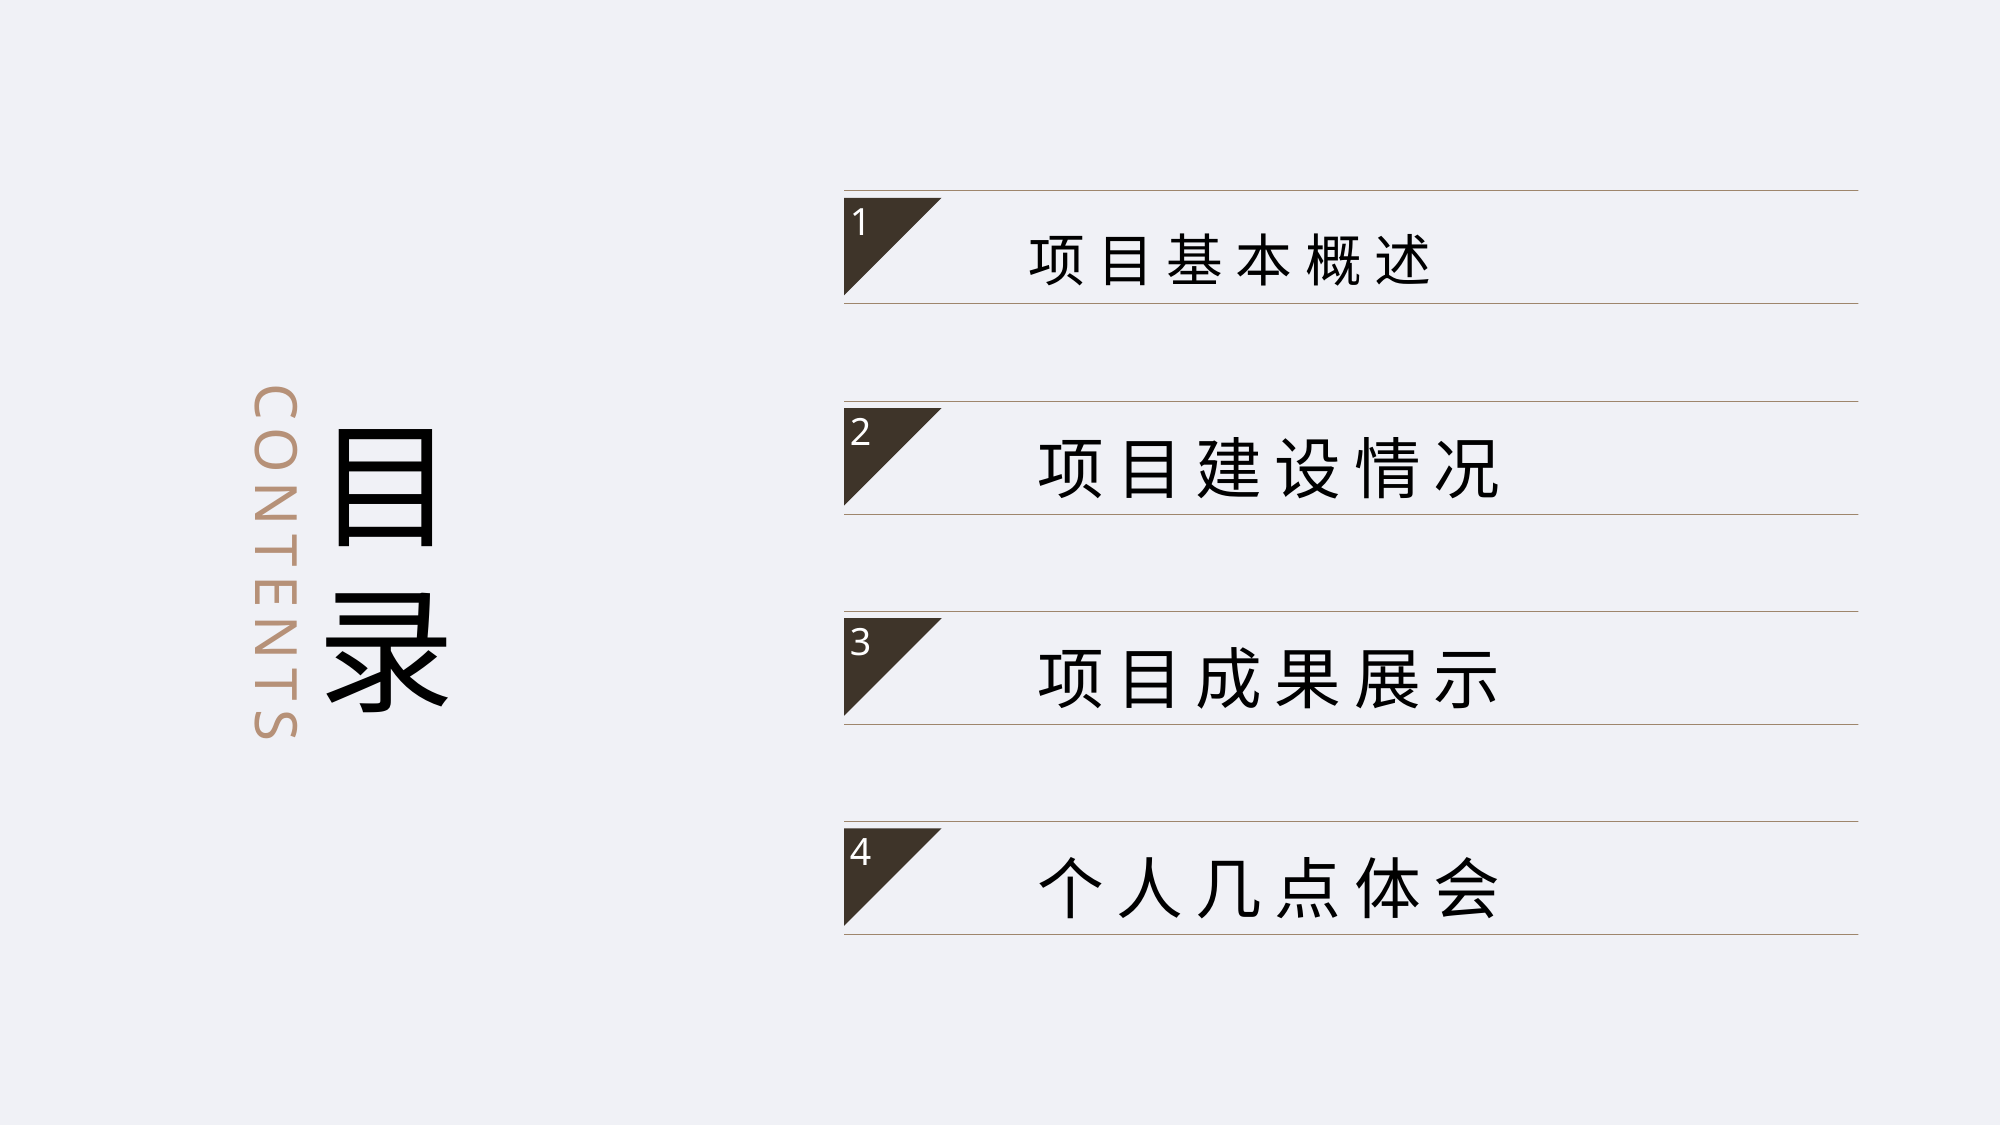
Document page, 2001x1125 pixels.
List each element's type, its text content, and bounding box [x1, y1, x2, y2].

text_box CONTENTS [236, 259, 321, 866]
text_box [844, 190, 1859, 935]
text_box 目 录 [321, 337, 504, 790]
